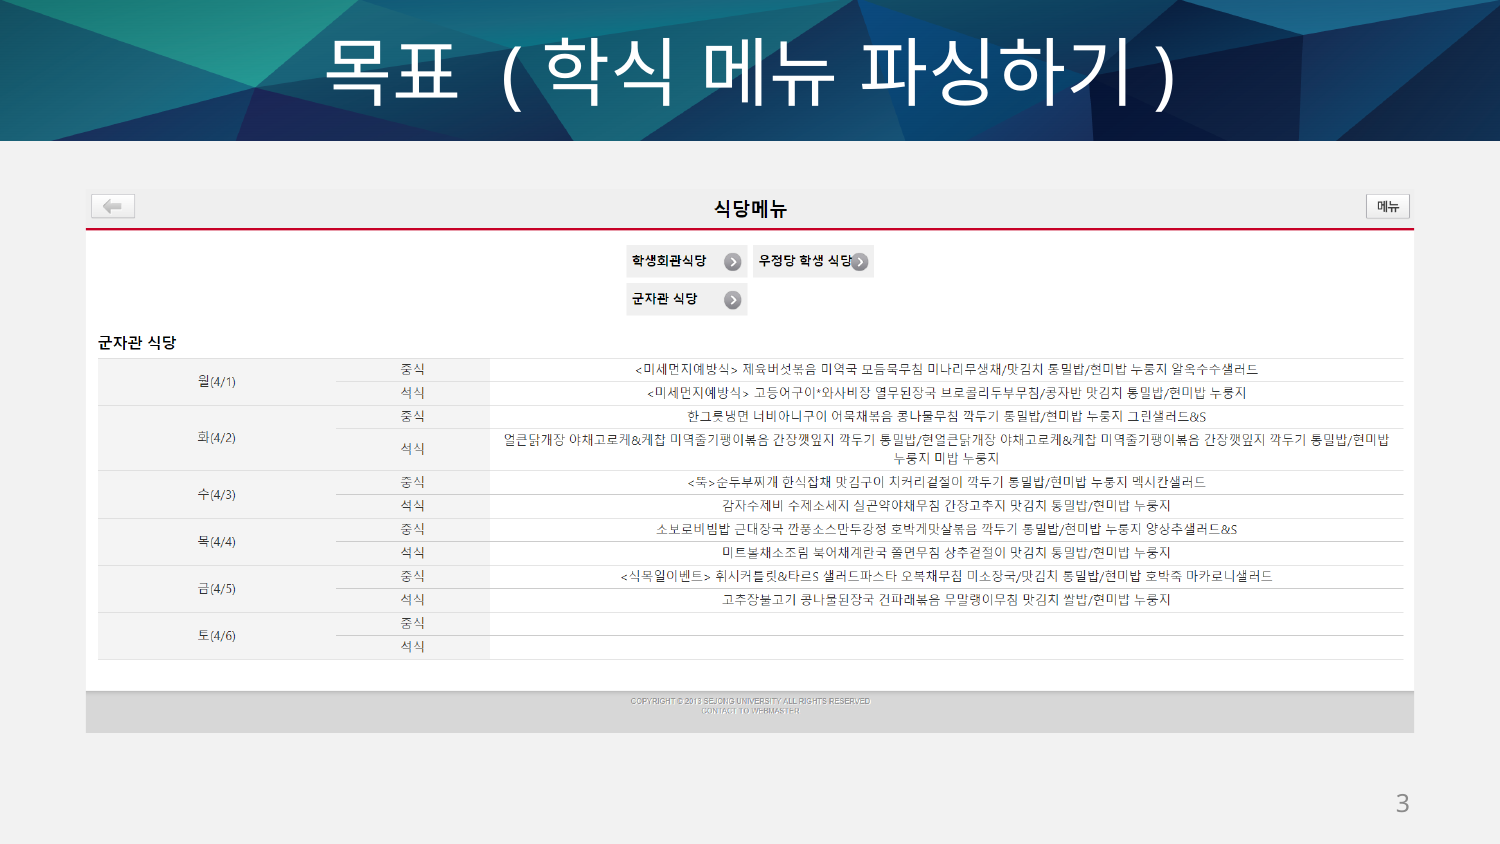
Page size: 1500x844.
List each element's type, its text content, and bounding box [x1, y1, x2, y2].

slide_number 3 [1074, 782, 1425, 827]
picture [85, 189, 1415, 734]
picture [0, 0, 1500, 141]
